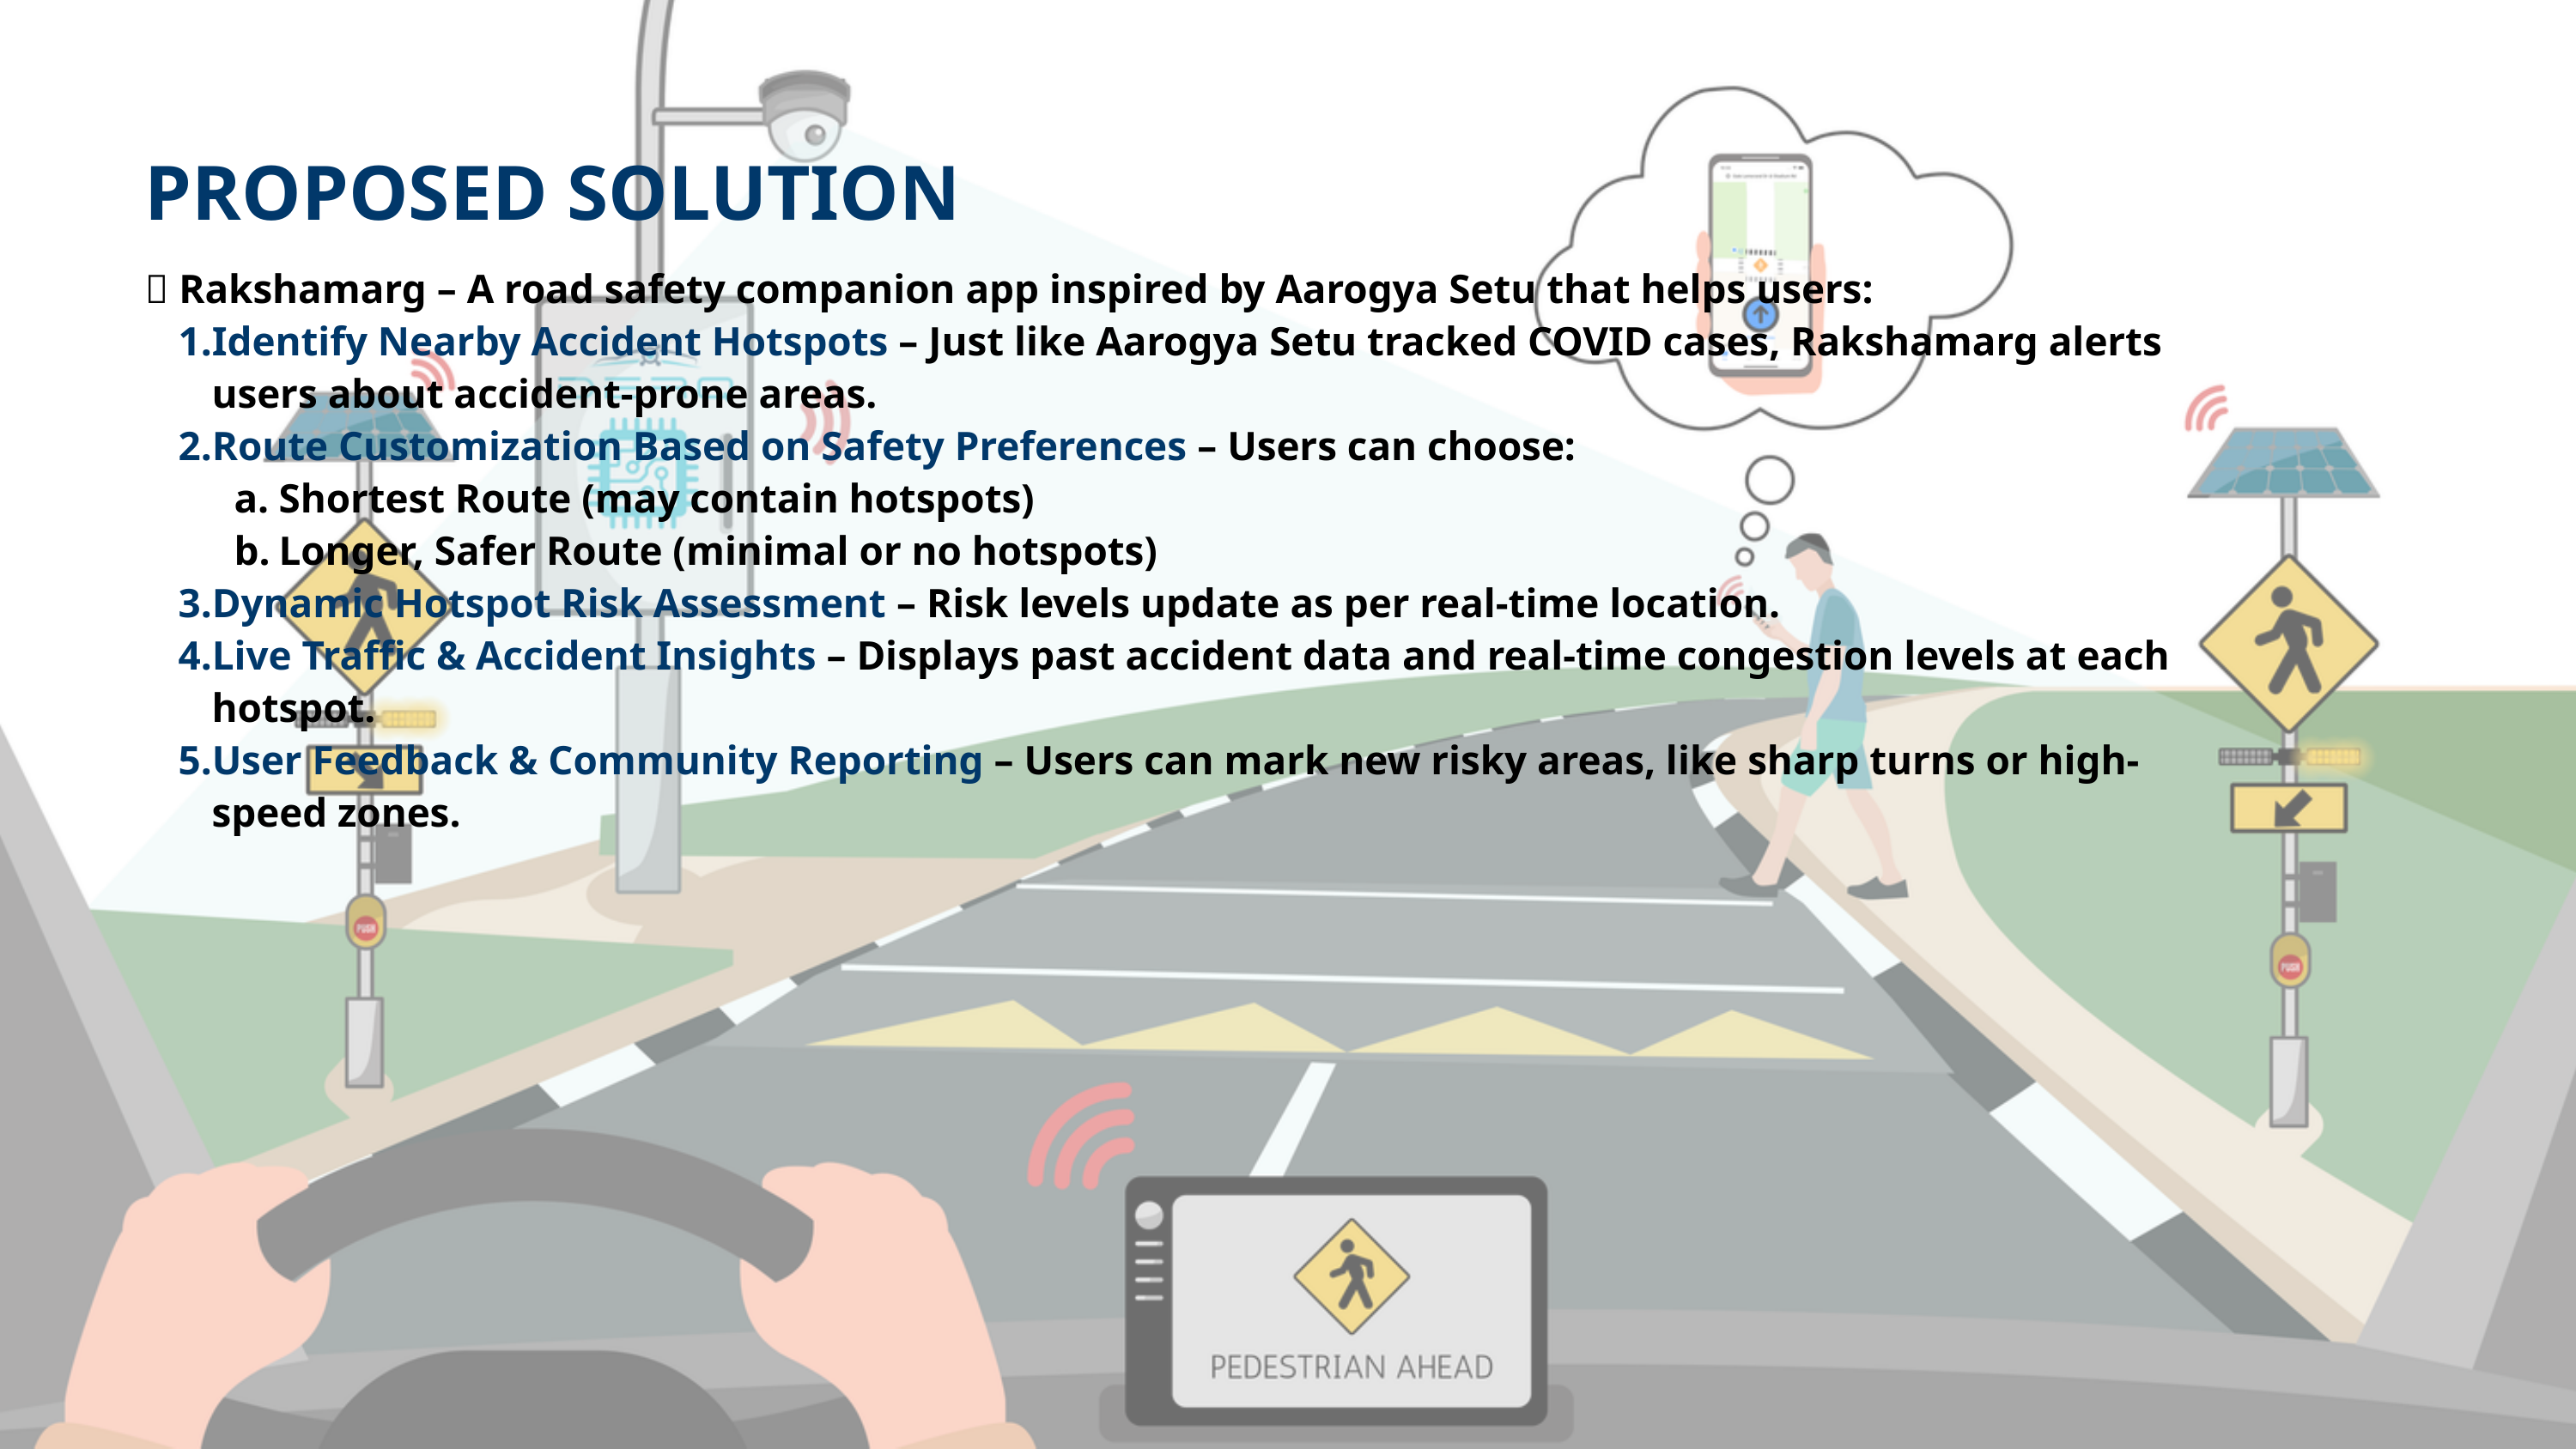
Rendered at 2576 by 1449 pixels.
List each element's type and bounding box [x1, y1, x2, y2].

text_box [0, 0, 2576, 1449]
text_box [144, 144, 1043, 264]
